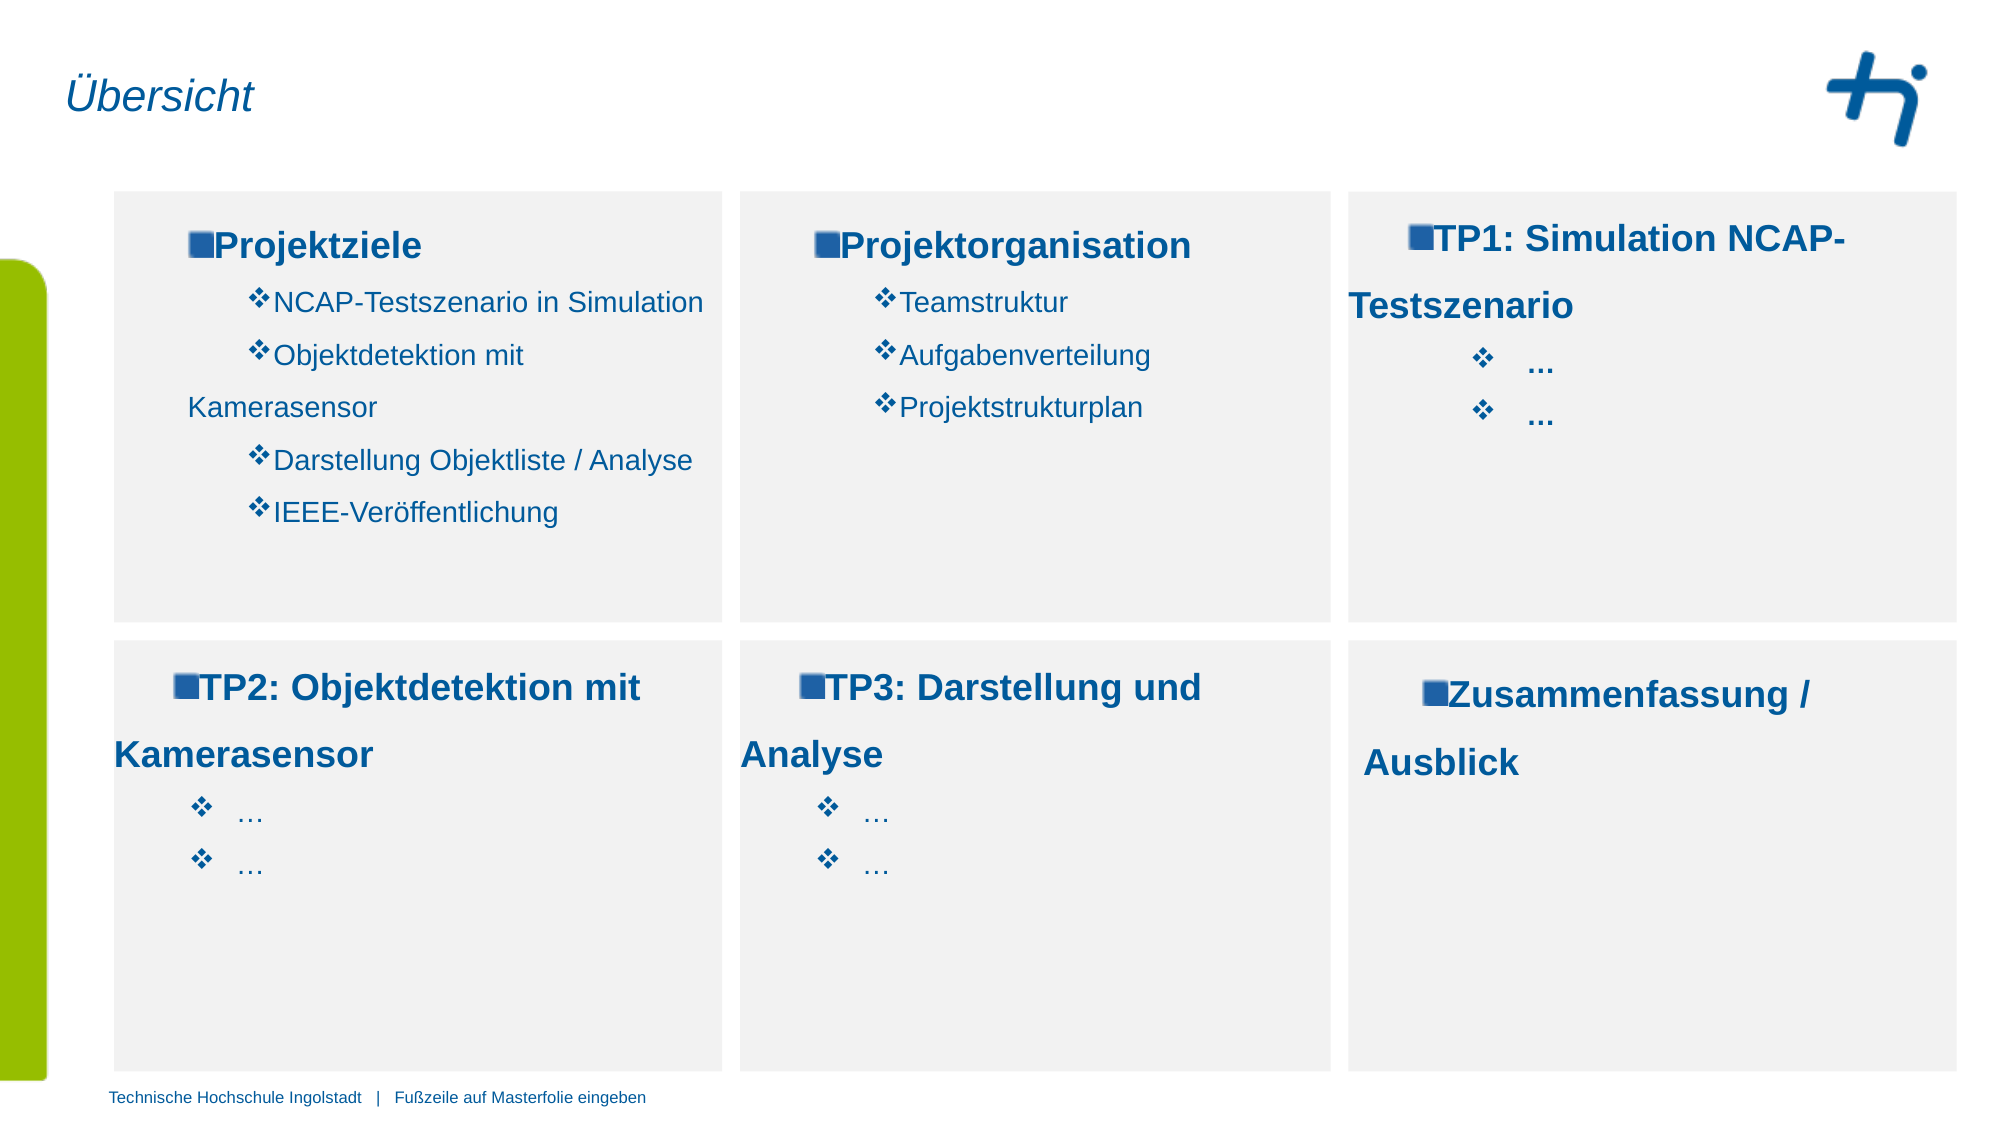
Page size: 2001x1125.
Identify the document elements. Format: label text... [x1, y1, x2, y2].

title Übersicht [64, 66, 1665, 121]
text_box Projektziele NCAP-Testszenario in Simulation Objektdetektion mit Kamerasensor Darstellung Objektliste / Analyse IEEE-Veröffentlichung [114, 191, 723, 623]
list TP1: Simulation NCAP-Testszenario … … [1348, 191, 1957, 623]
text_box TP3: Darstellung und Analyse … … [740, 640, 1331, 1072]
text_box Zusammenfassung / Ausblick [1348, 640, 1957, 1072]
text_box TP2: Objektdetektion mit Kamerasensor … … [114, 640, 723, 1072]
text_box Projektorganisation Teamstruktur Aufgabenverteilung Projektstrukturplan [740, 191, 1331, 623]
